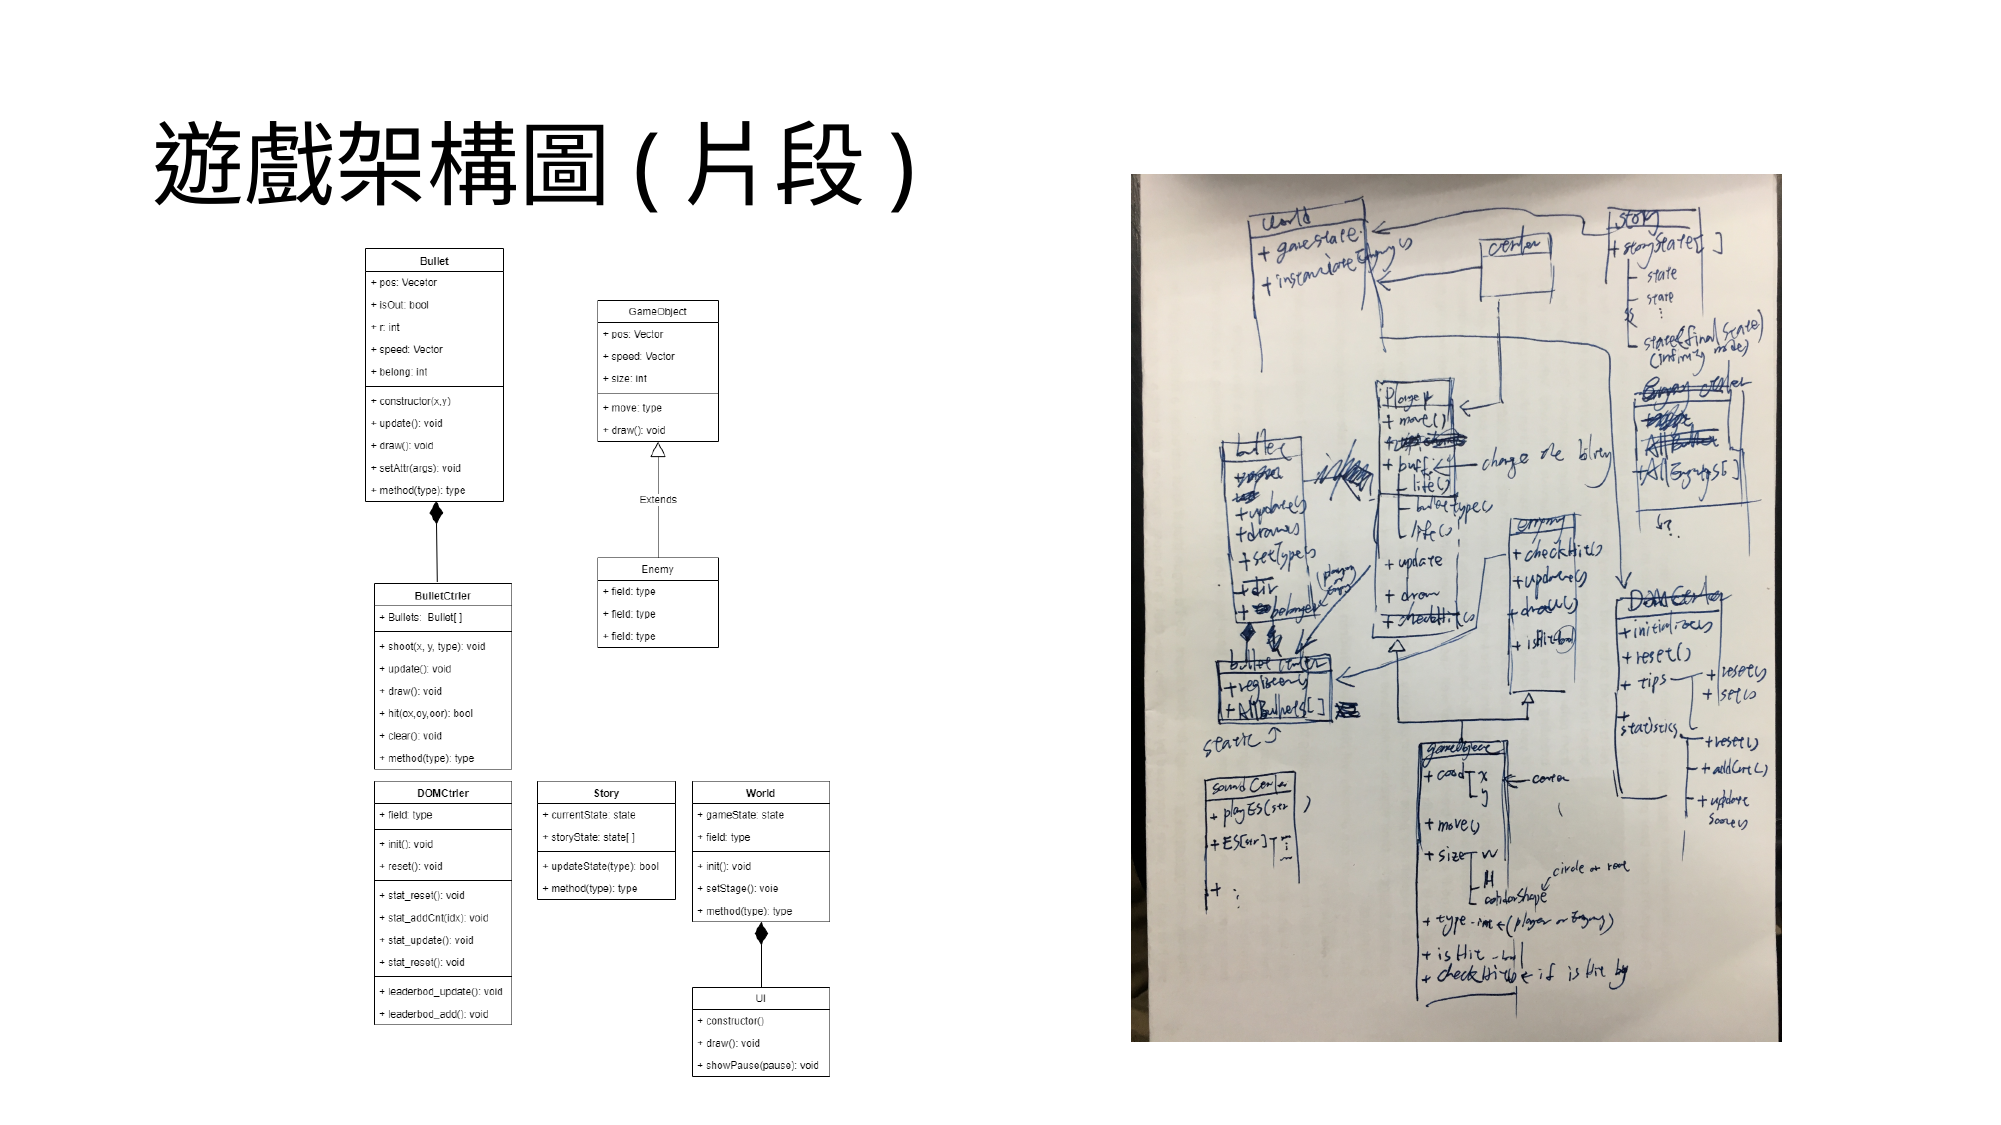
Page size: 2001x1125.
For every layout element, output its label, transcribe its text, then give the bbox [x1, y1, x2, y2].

picture [365, 248, 830, 1079]
title 遊戲架構圖(片段) [137, 59, 1863, 278]
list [1131, 174, 1782, 1042]
